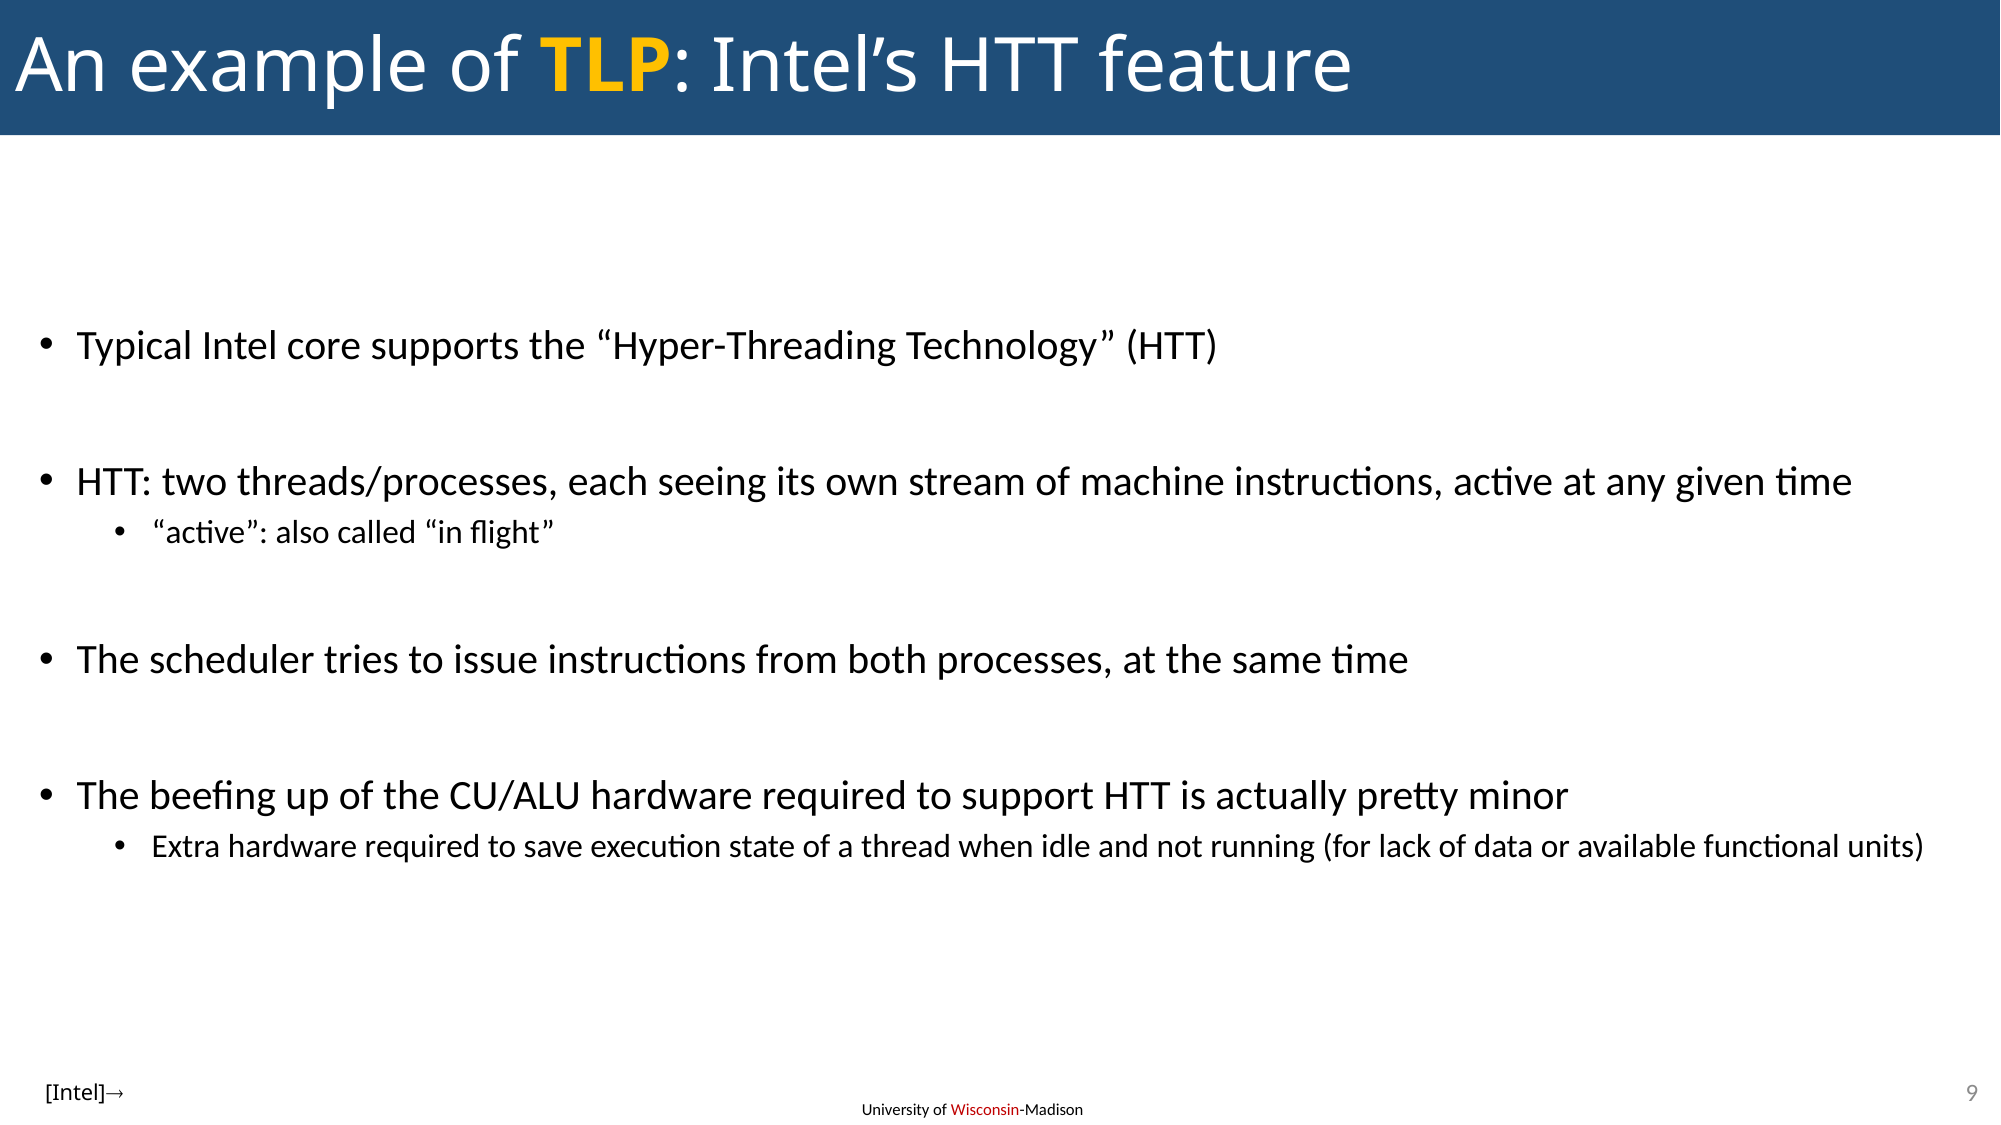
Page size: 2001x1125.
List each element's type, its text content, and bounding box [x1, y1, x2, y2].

text_box [Intel] [30, 1071, 139, 1112]
slide_number 9 [1879, 1069, 1994, 1114]
title An example of TLP: Intel’s HTT feature [0, 0, 2000, 136]
list Typical Intel core supports the “Hyper-Threading Technology” (HTT) HTT: two threads/processes, each seeing its own stream of machine instructions, active at any given time “active”: also called “in flight” The scheduler tries to issue instructions from both processes, at the same time The beefing up of the CU/ALU hardware required to support HTT is actually pretty minor Extra hardware required to save execution state of a thread when idle and not running (for lack of data or available functional units) [24, 245, 1987, 1055]
